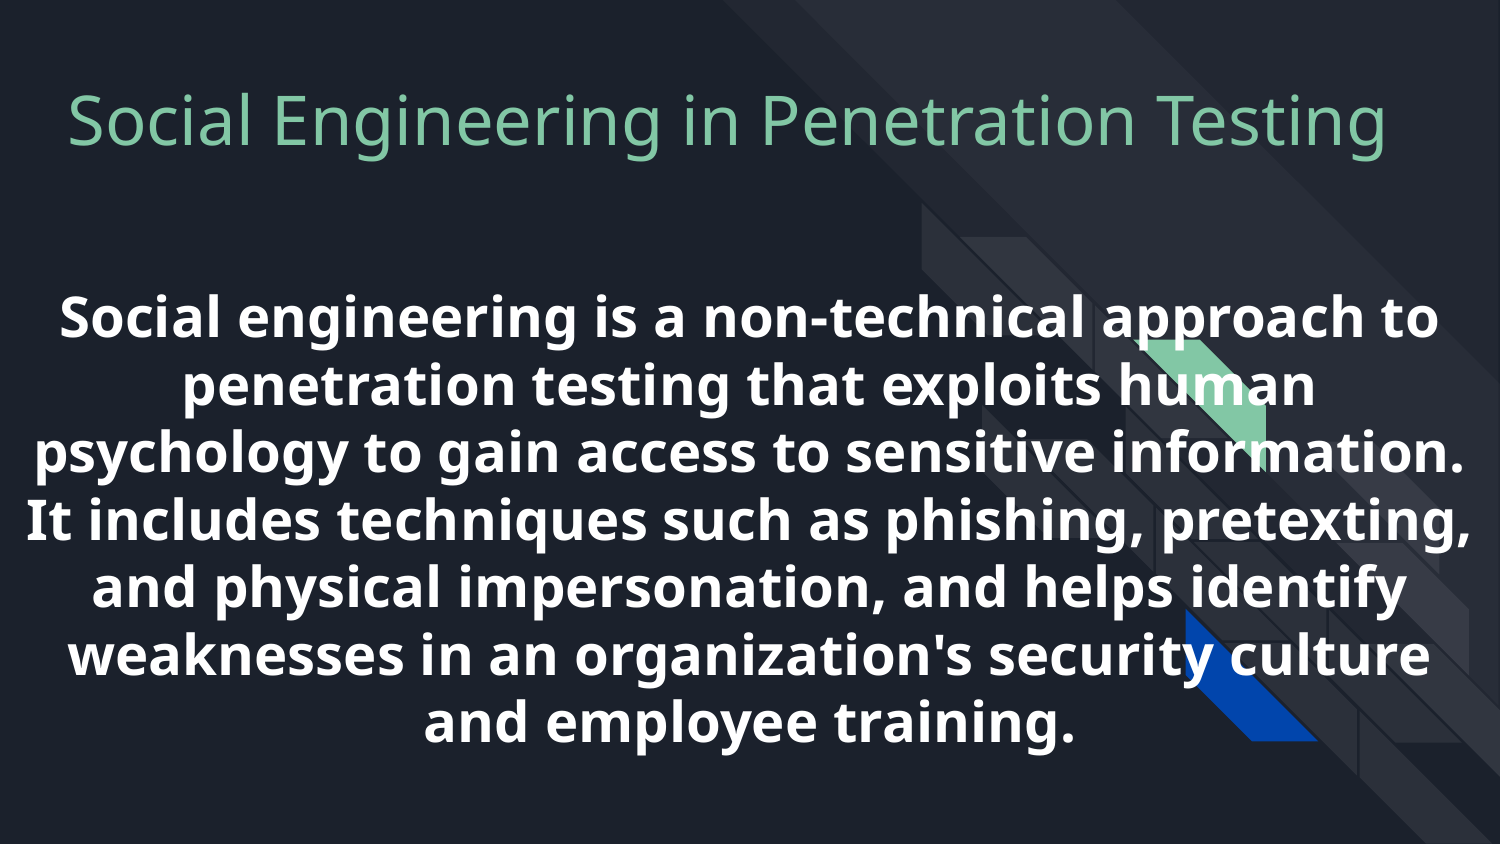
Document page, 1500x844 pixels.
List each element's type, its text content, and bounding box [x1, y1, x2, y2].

text_box Social engineering is a non-technical approach to penetration testing that exploits human psychology to gain access to sensitive information. It includes techniques such as phishing, pretexting, and physical impersonation, and helps identify weaknesses in an organization's security culture and employee training. [8, 266, 1492, 770]
title Social Engineering in Penetration Testing [0, 61, 1492, 154]
